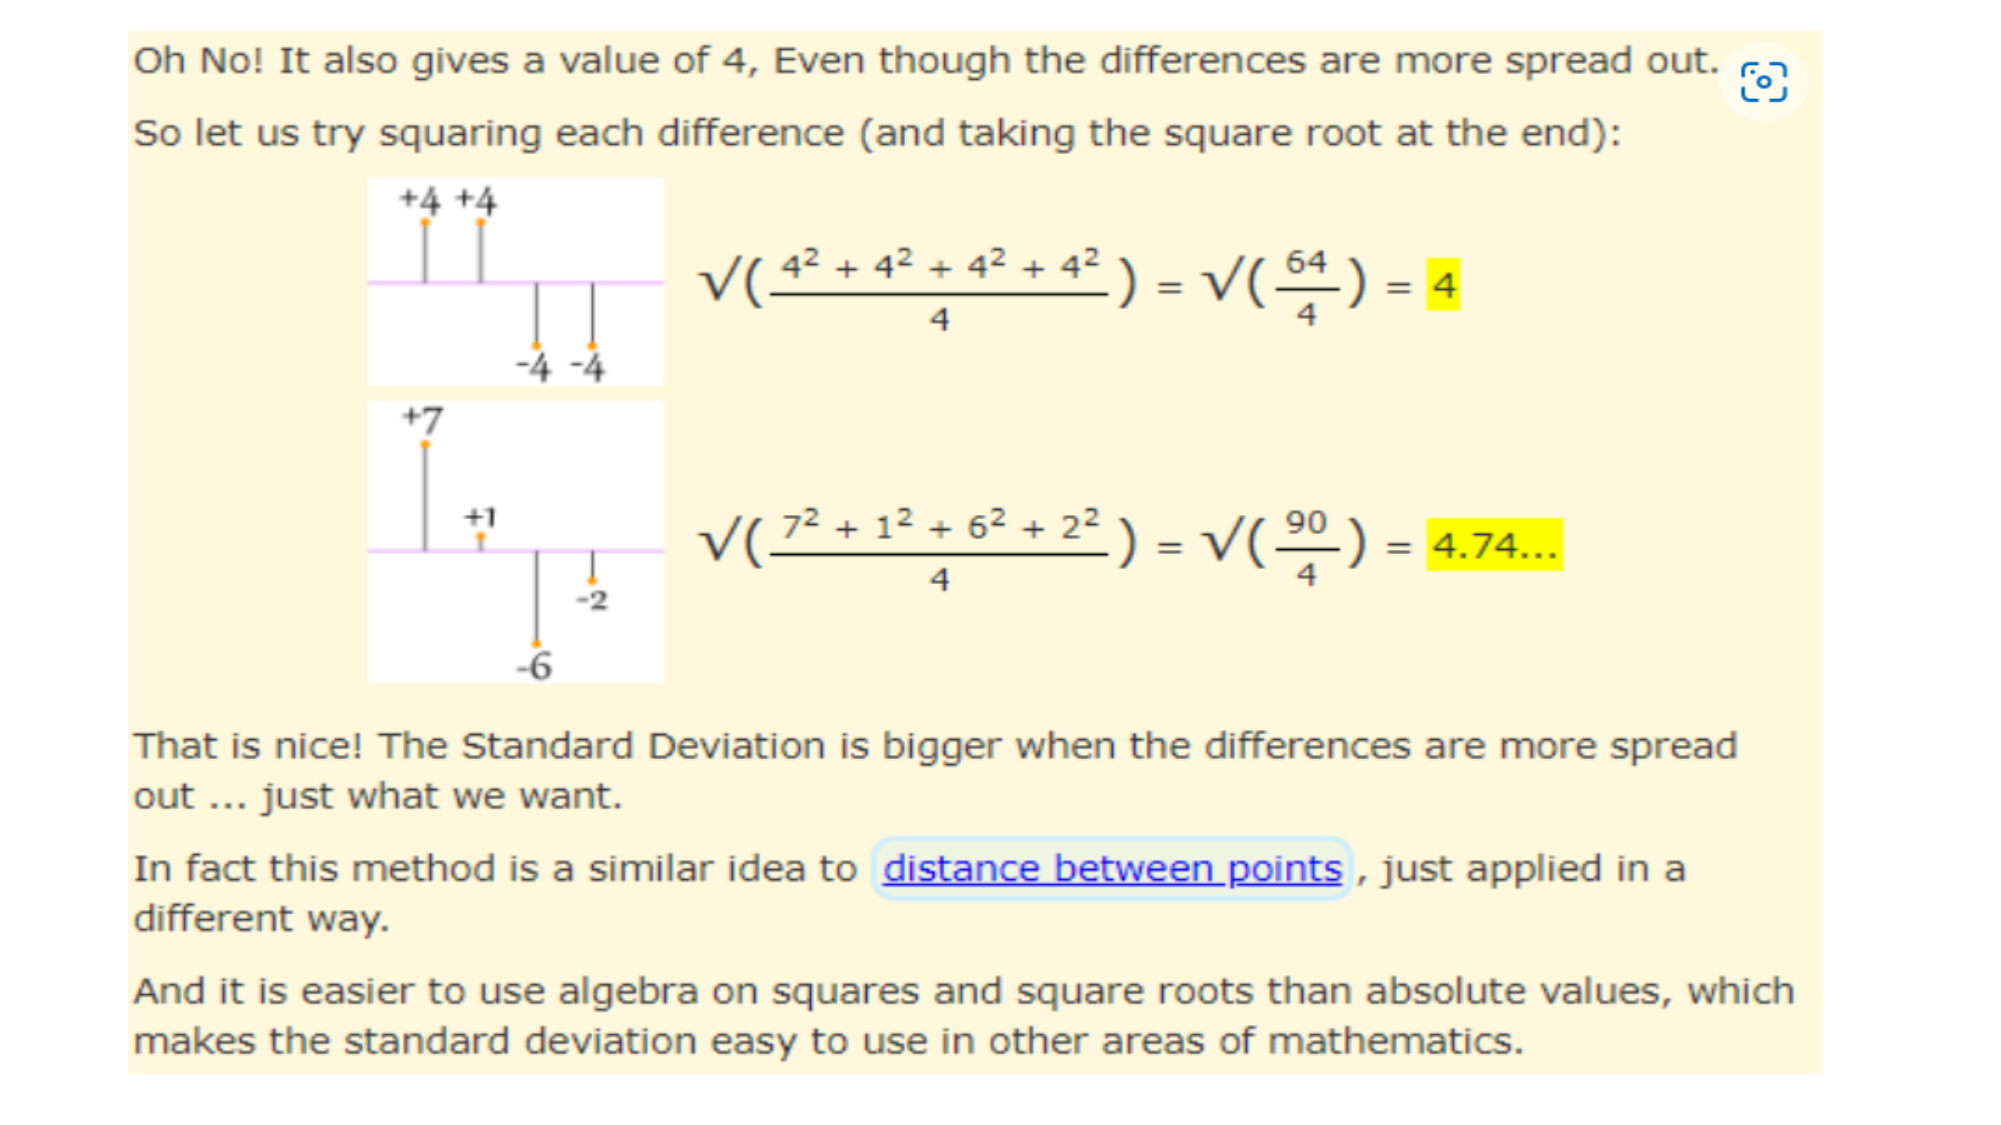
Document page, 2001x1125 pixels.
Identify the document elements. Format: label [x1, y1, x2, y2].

list [128, 29, 1874, 1074]
